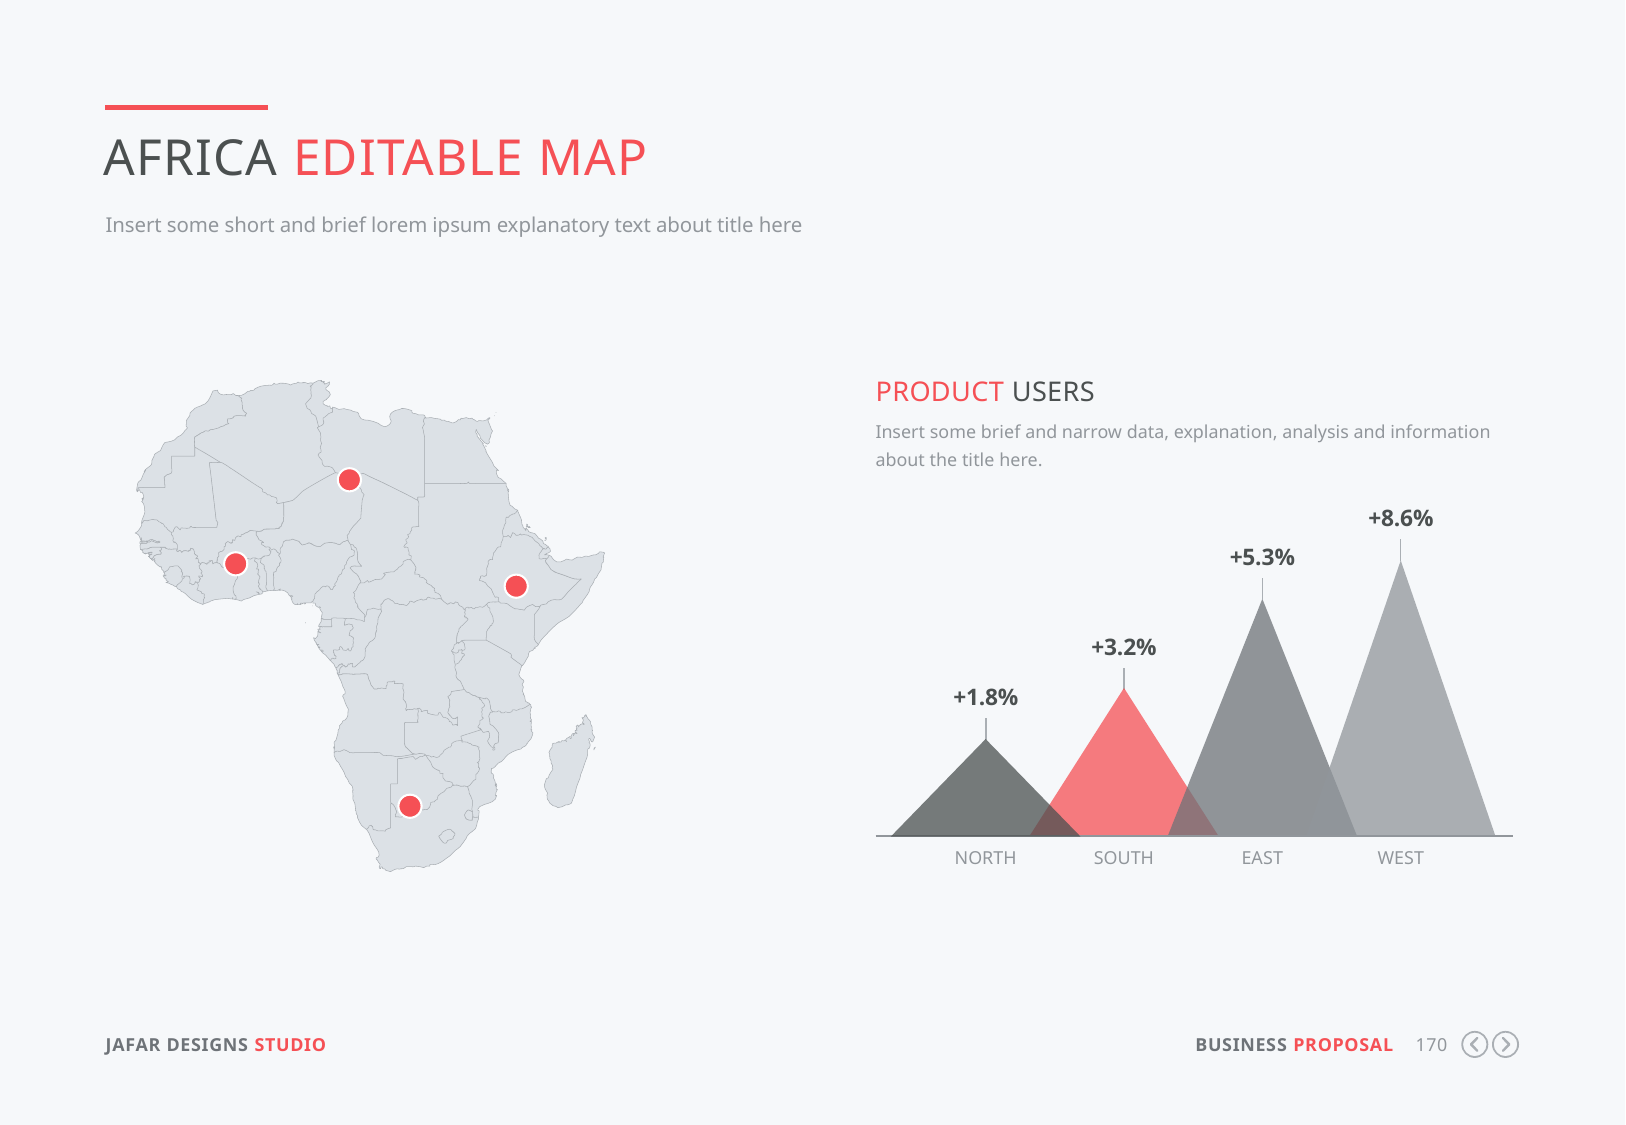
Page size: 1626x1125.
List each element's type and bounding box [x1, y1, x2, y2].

text_box [1202, 846, 1322, 868]
text_box [1341, 846, 1461, 868]
text_box [1064, 633, 1184, 661]
text_box [1341, 504, 1461, 532]
text_box [1202, 542, 1322, 570]
text_box [926, 682, 1046, 711]
list [105, 209, 1519, 241]
text_box [926, 846, 1046, 868]
text_box [135, 379, 605, 872]
list [103, 125, 1518, 188]
text_box [875, 539, 1513, 838]
text_box [1064, 846, 1184, 868]
text_box [875, 374, 1519, 472]
